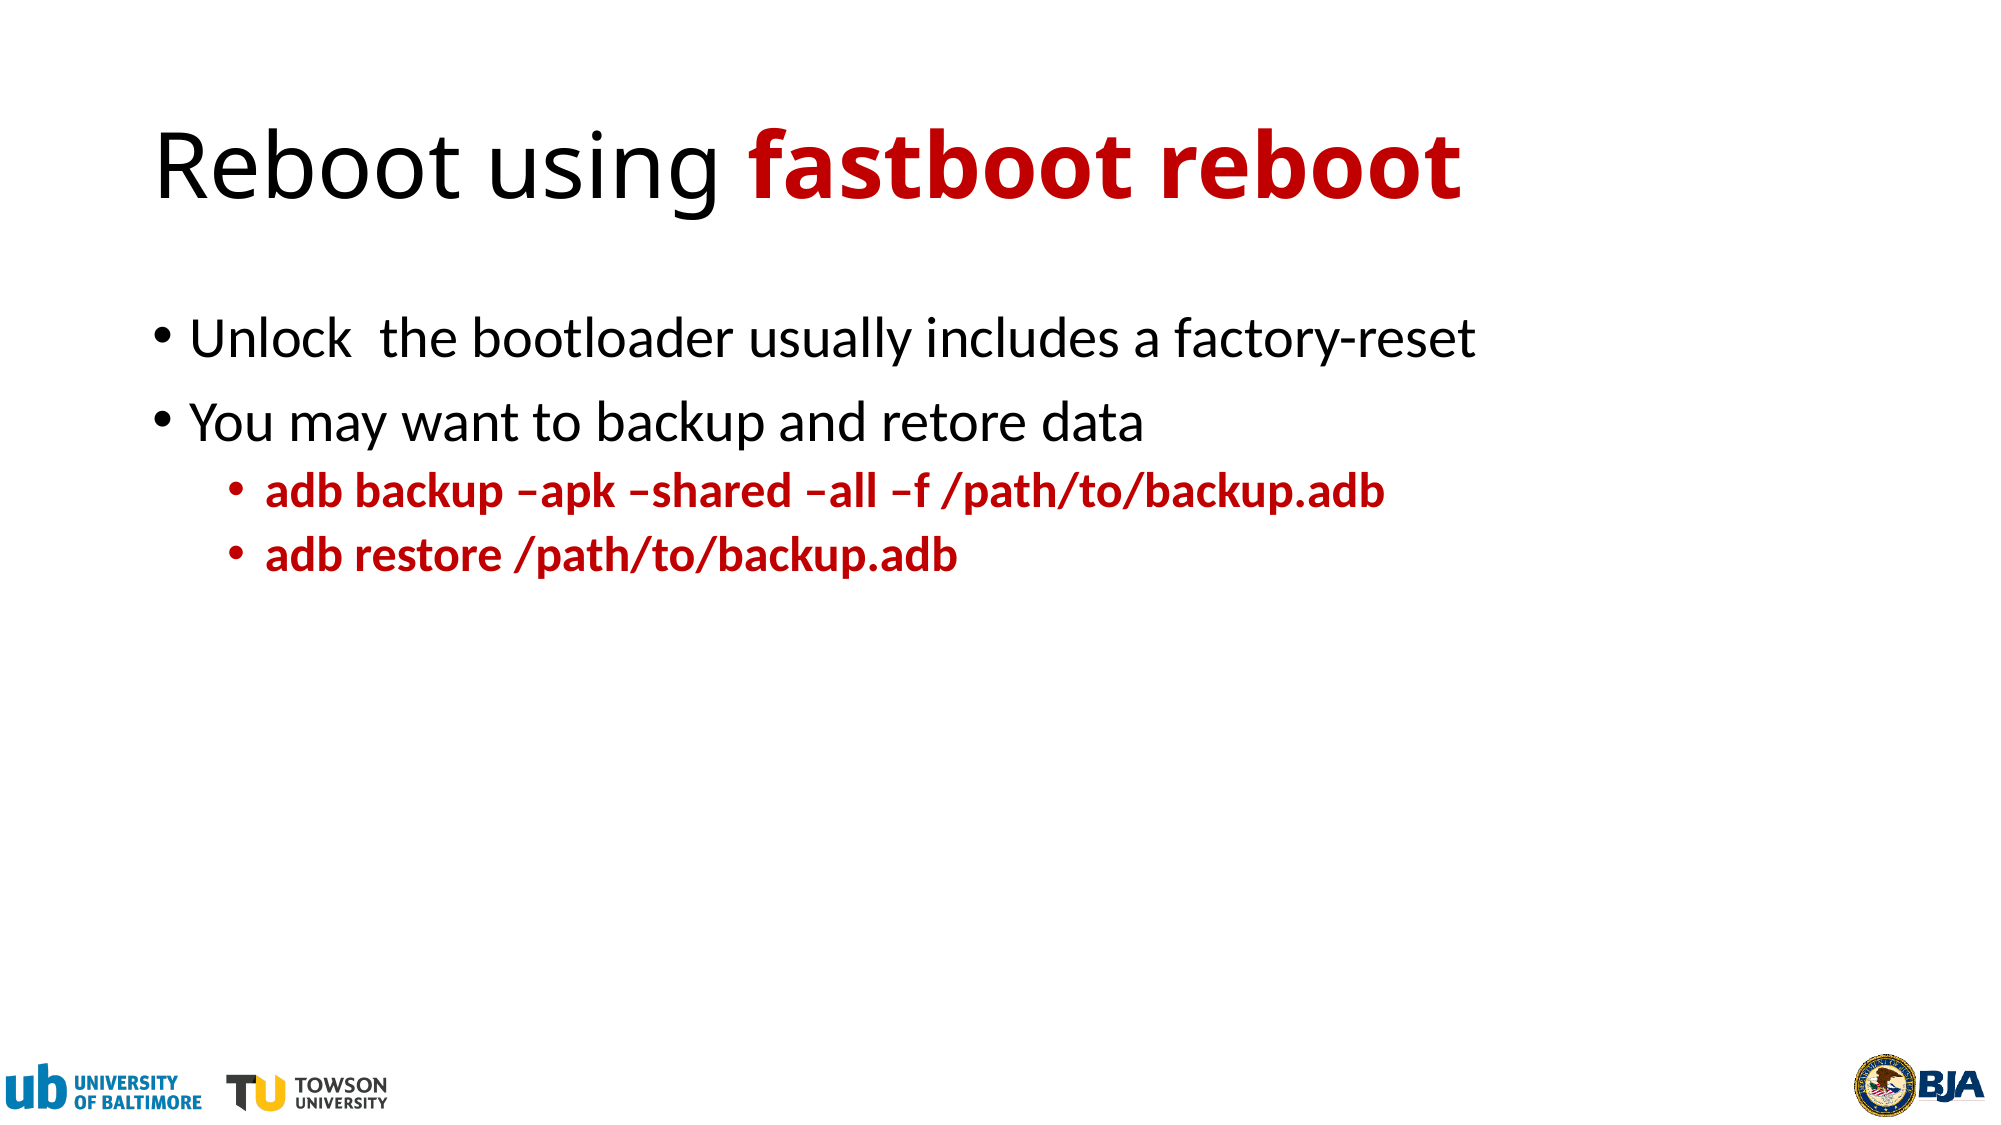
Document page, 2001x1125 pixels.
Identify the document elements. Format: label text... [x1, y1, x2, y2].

picture [0, 1031, 407, 1125]
picture [1854, 1054, 1986, 1117]
title Reboot using fastboot reboot [137, 59, 1863, 278]
list Unlock the bootloader usually includes a factory-reset You may want to backup and retore data adb backup –apk –shared –all –f /path/to/backup.adb adb restore /path/to/backup.adb [137, 299, 1863, 1014]
